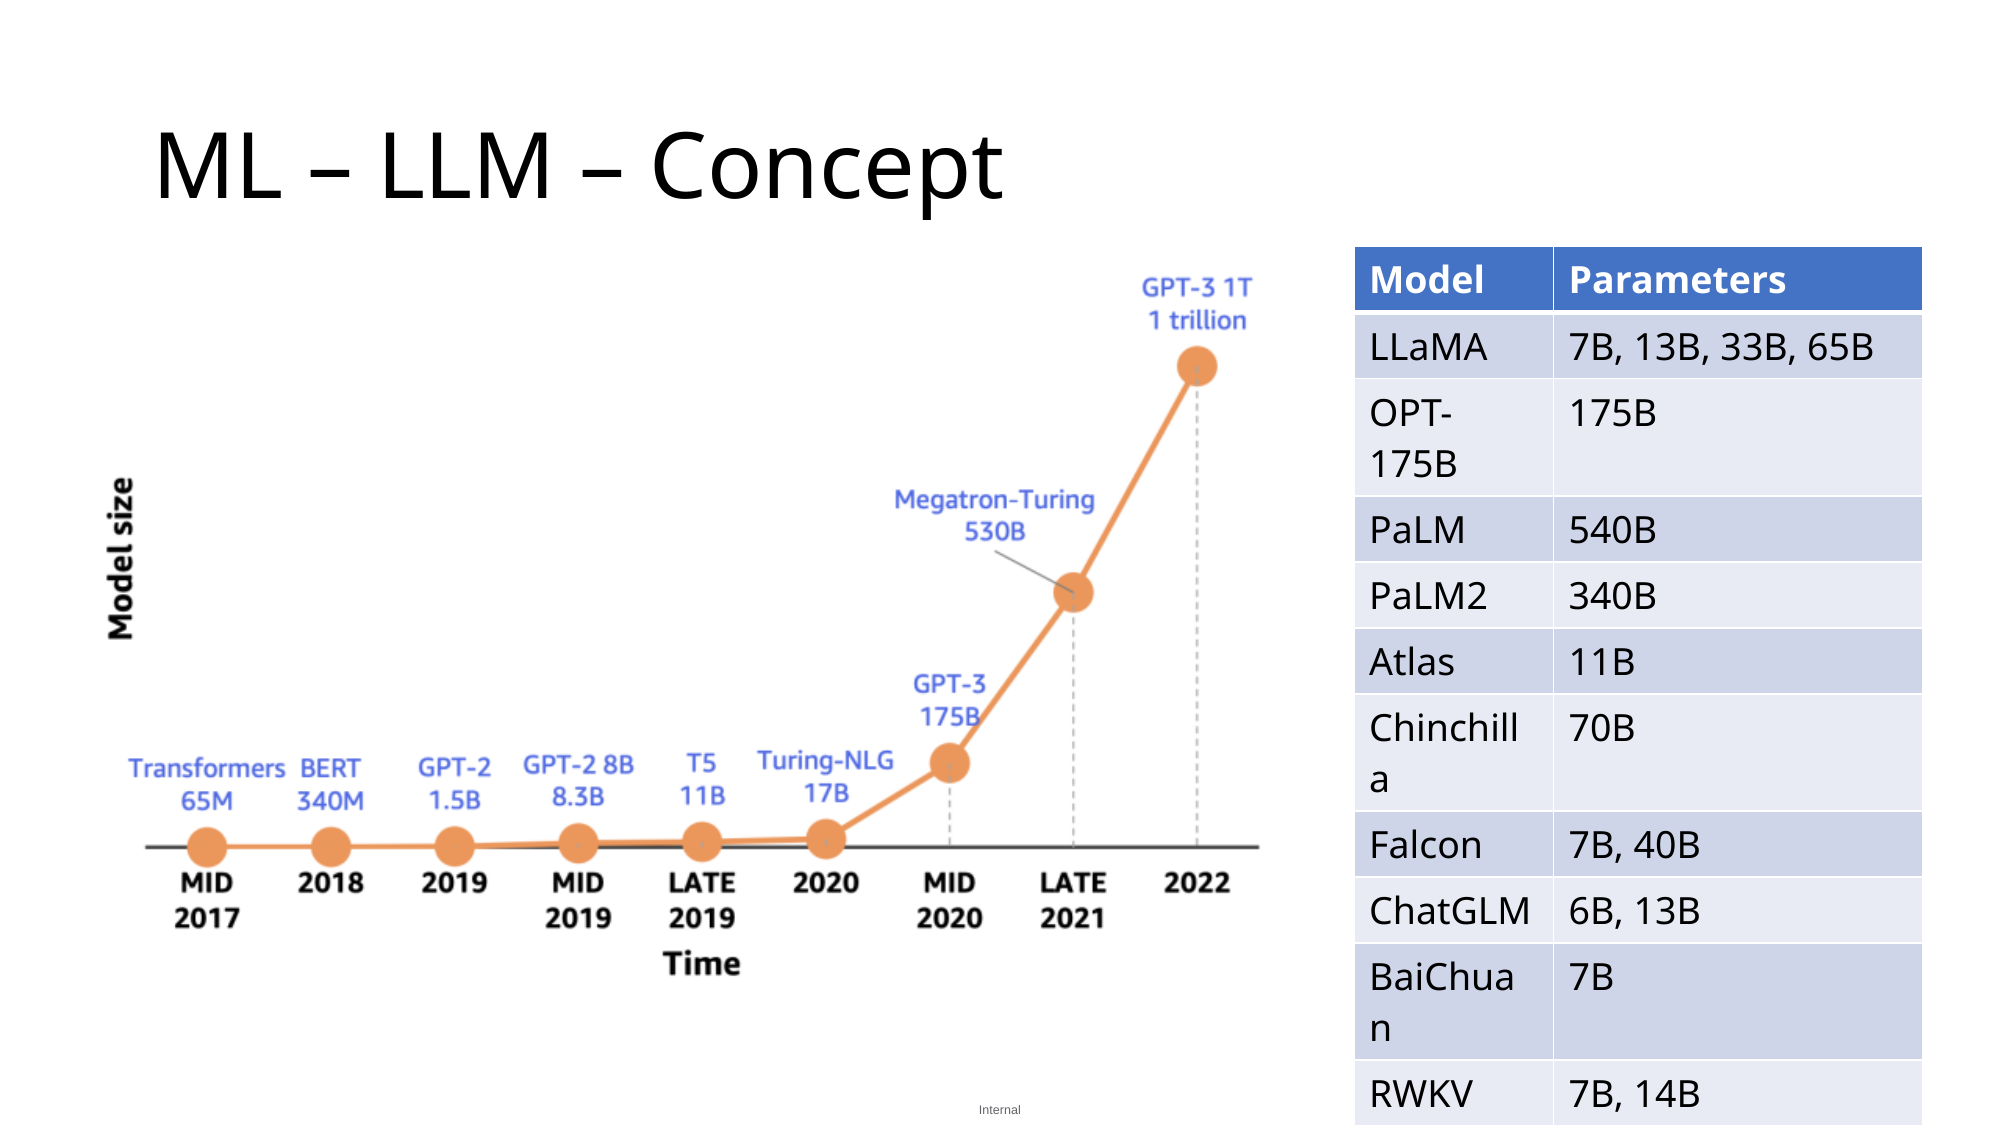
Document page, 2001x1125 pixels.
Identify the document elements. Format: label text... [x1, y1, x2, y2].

table_cell 7B, 13B, 33B, 65B [1554, 315, 1922, 378]
table_cell 175B [1554, 379, 1922, 495]
table_cell BaiChuan [1355, 944, 1553, 1059]
table_cell 7B, 14B [1554, 1061, 1922, 1125]
table_cell 7B, 40B [1554, 812, 1922, 876]
table_cell 70B [1554, 695, 1922, 810]
table_cell PaLM [1393, 497, 1553, 561]
table_cell 11B [1554, 629, 1922, 693]
picture [77, 263, 1393, 998]
table_cell LLaMA [1393, 315, 1553, 378]
table_cell Chinchilla [1393, 695, 1553, 810]
table_cell 7B [1554, 944, 1922, 1059]
title ML – LLM – Concept [137, 59, 1863, 263]
table_cell ChatGLM [1393, 878, 1553, 942]
table_cell Falcon [1393, 812, 1553, 876]
table_cell 6B, 13B [1554, 878, 1922, 942]
table_cell 340B [1554, 563, 1922, 627]
table_cell 540B [1554, 497, 1922, 561]
table_cell PaLM2 [1393, 563, 1553, 627]
table_cell OPT-175B [1393, 379, 1553, 495]
table_header Model [1355, 247, 1553, 310]
table_cell RWKV [1355, 1061, 1553, 1125]
table_cell Atlas [1393, 629, 1553, 693]
table_header Parameters [1554, 247, 1922, 310]
